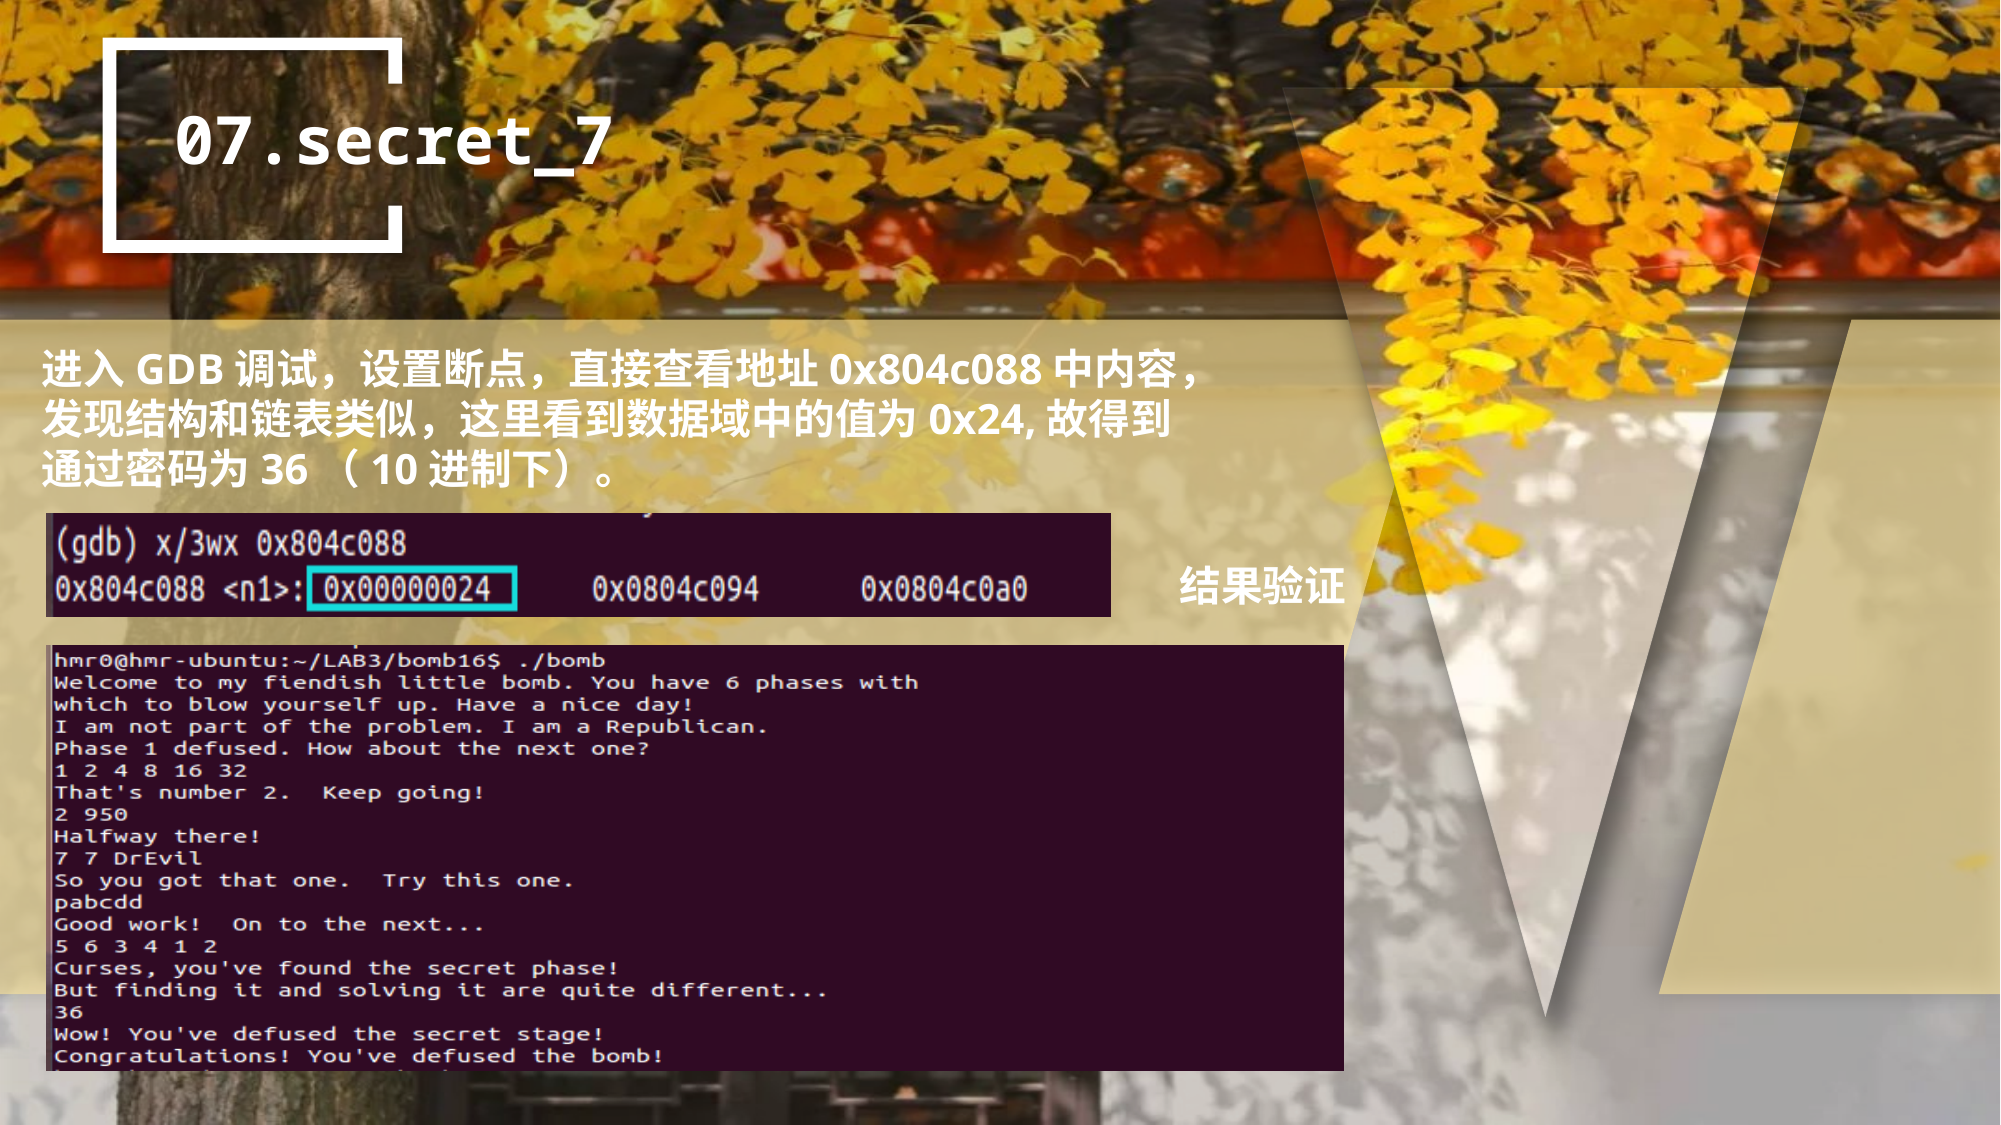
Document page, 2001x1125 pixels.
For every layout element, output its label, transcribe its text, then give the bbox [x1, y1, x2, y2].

picture [46, 513, 1111, 617]
text_box [0, 0, 2000, 1125]
text_box [1657, 318, 2000, 996]
text_box [102, 36, 403, 254]
text_box 结果验证 [1164, 552, 1592, 617]
text_box [0, 318, 1387, 996]
text_box [1282, 87, 1809, 1018]
text_box 进入GDB调试，设置断点，直接查看地址0x804c088中内容，发现结构和链表类似，这里看到数据域中的值为0x24,故得到通过密码为36（10进制下）。 [27, 335, 1203, 501]
text_box 07.secret_7 [160, 90, 630, 186]
picture [46, 645, 1344, 1071]
